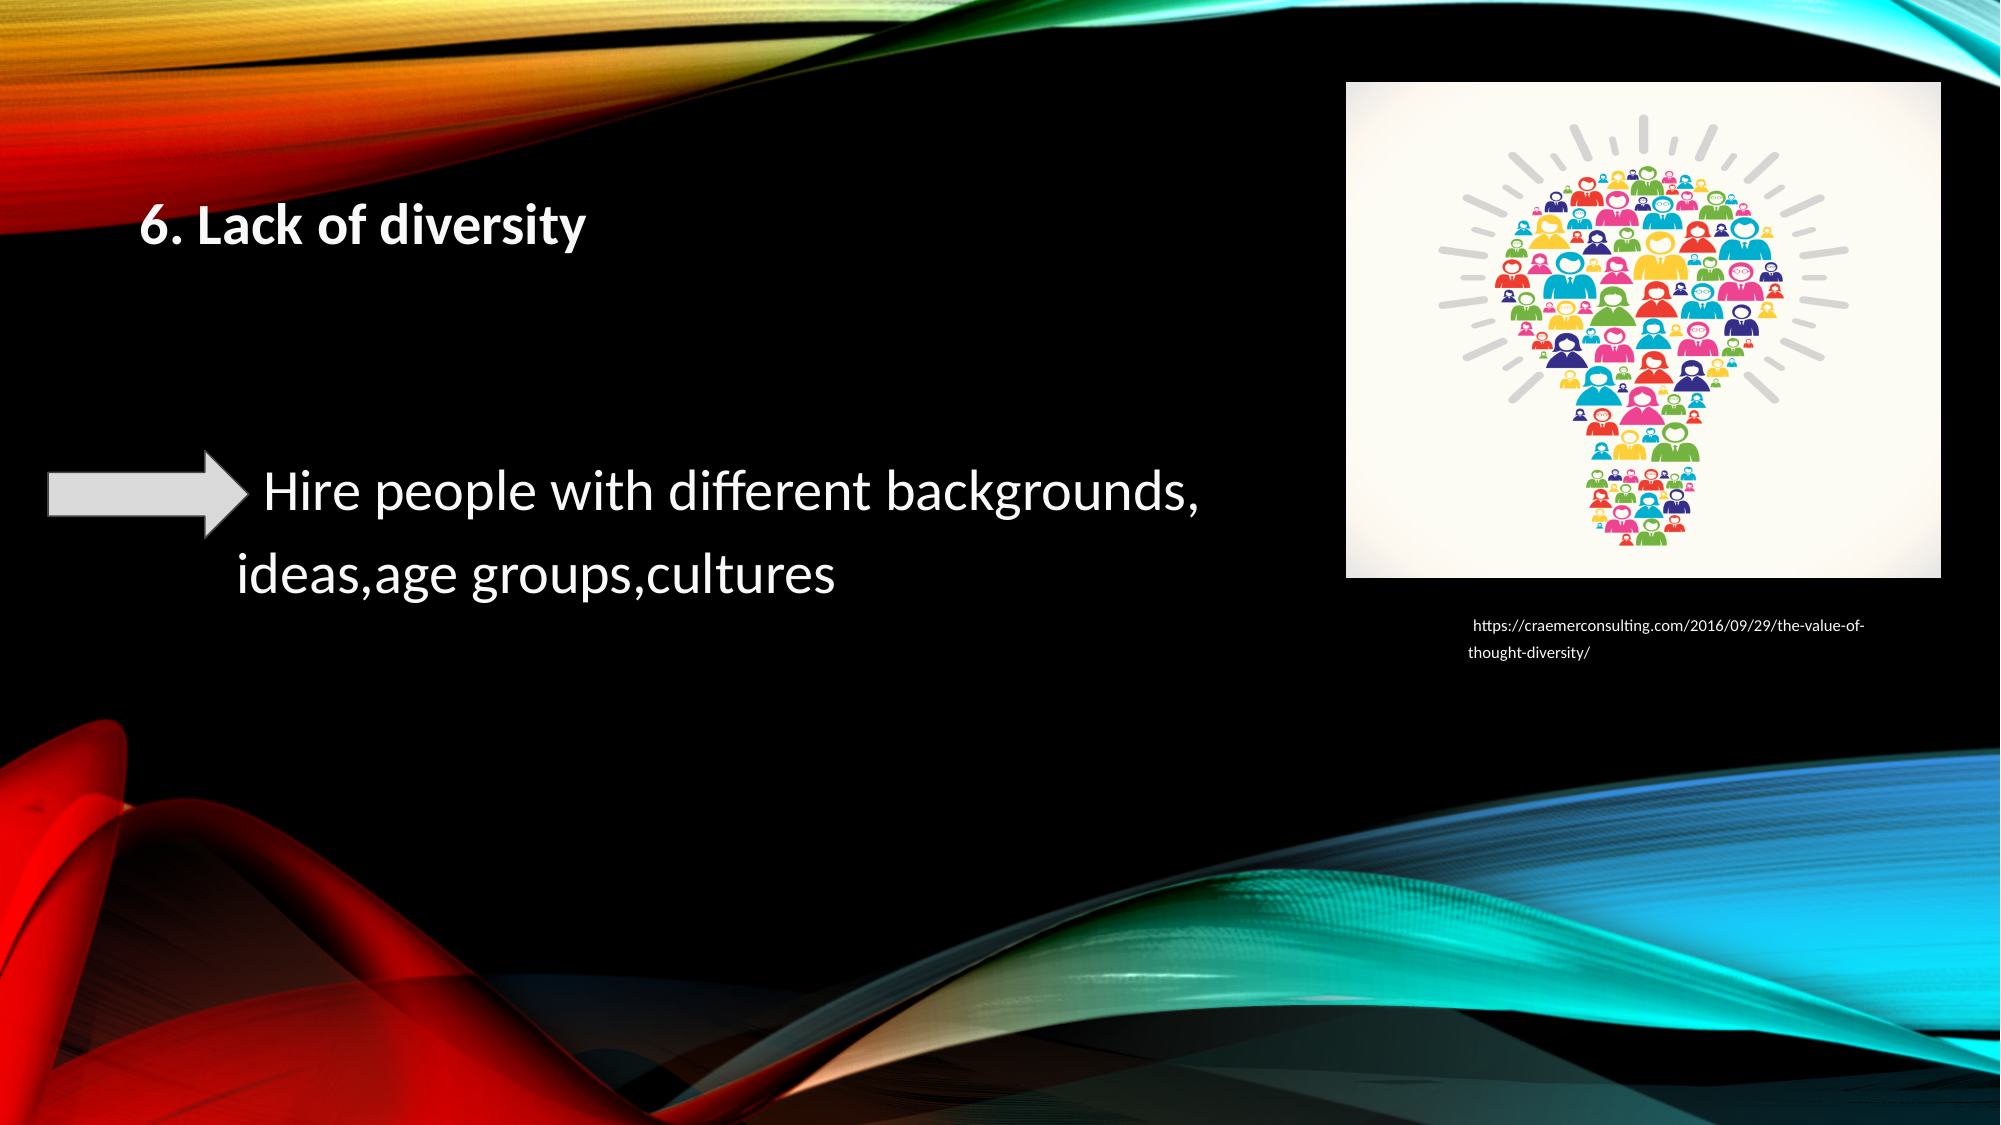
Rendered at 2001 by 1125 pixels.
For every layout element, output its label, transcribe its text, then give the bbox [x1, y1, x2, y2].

list 6. Lack of diversity [95, 109, 1335, 708]
text_box [48, 450, 249, 539]
picture [0, 0, 2000, 579]
picture [0, 717, 2000, 1125]
text_box Hire people with different backgrounds, ideas,age groups,cultures [192, 375, 1326, 691]
text_box https://craemerconsulting.com/2016/09/29/the-value-of-thought-diversity/ [1415, 585, 1908, 679]
